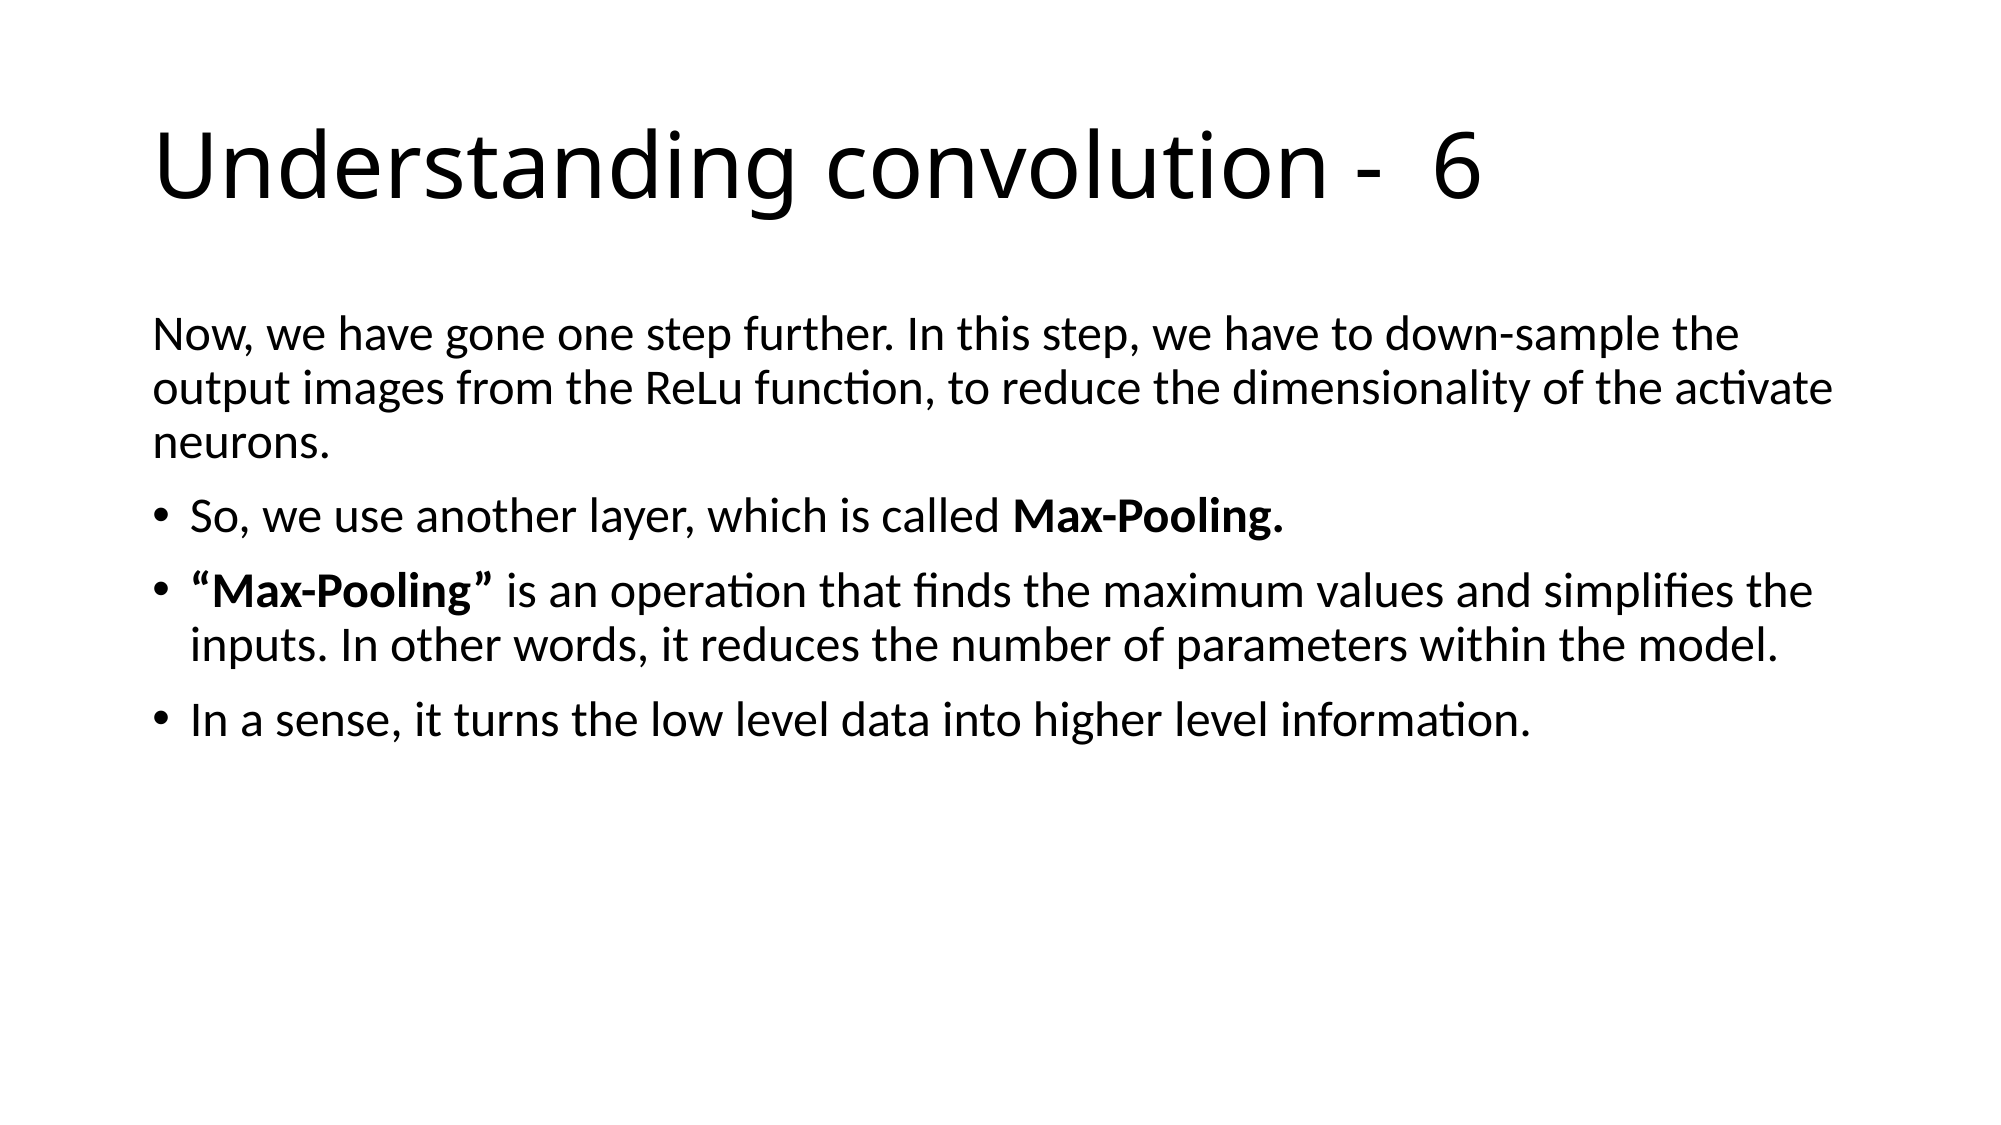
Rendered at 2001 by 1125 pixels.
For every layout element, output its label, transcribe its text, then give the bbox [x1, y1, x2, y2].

list Now, we have gone one step further. In this step, we have to down-sample the output images from the ReLu function, to reduce the dimensionality of the activate neurons. So, we use another layer, which is called Max-Pooling. “Max-Pooling” is an operation that finds the maximum values and simplifies the inputs. In other words, it reduces the number of parameters within the model. In a sense, it turns the low level data into higher level information. [137, 299, 1863, 1014]
title Understanding convolution - 6 [137, 59, 1863, 278]
